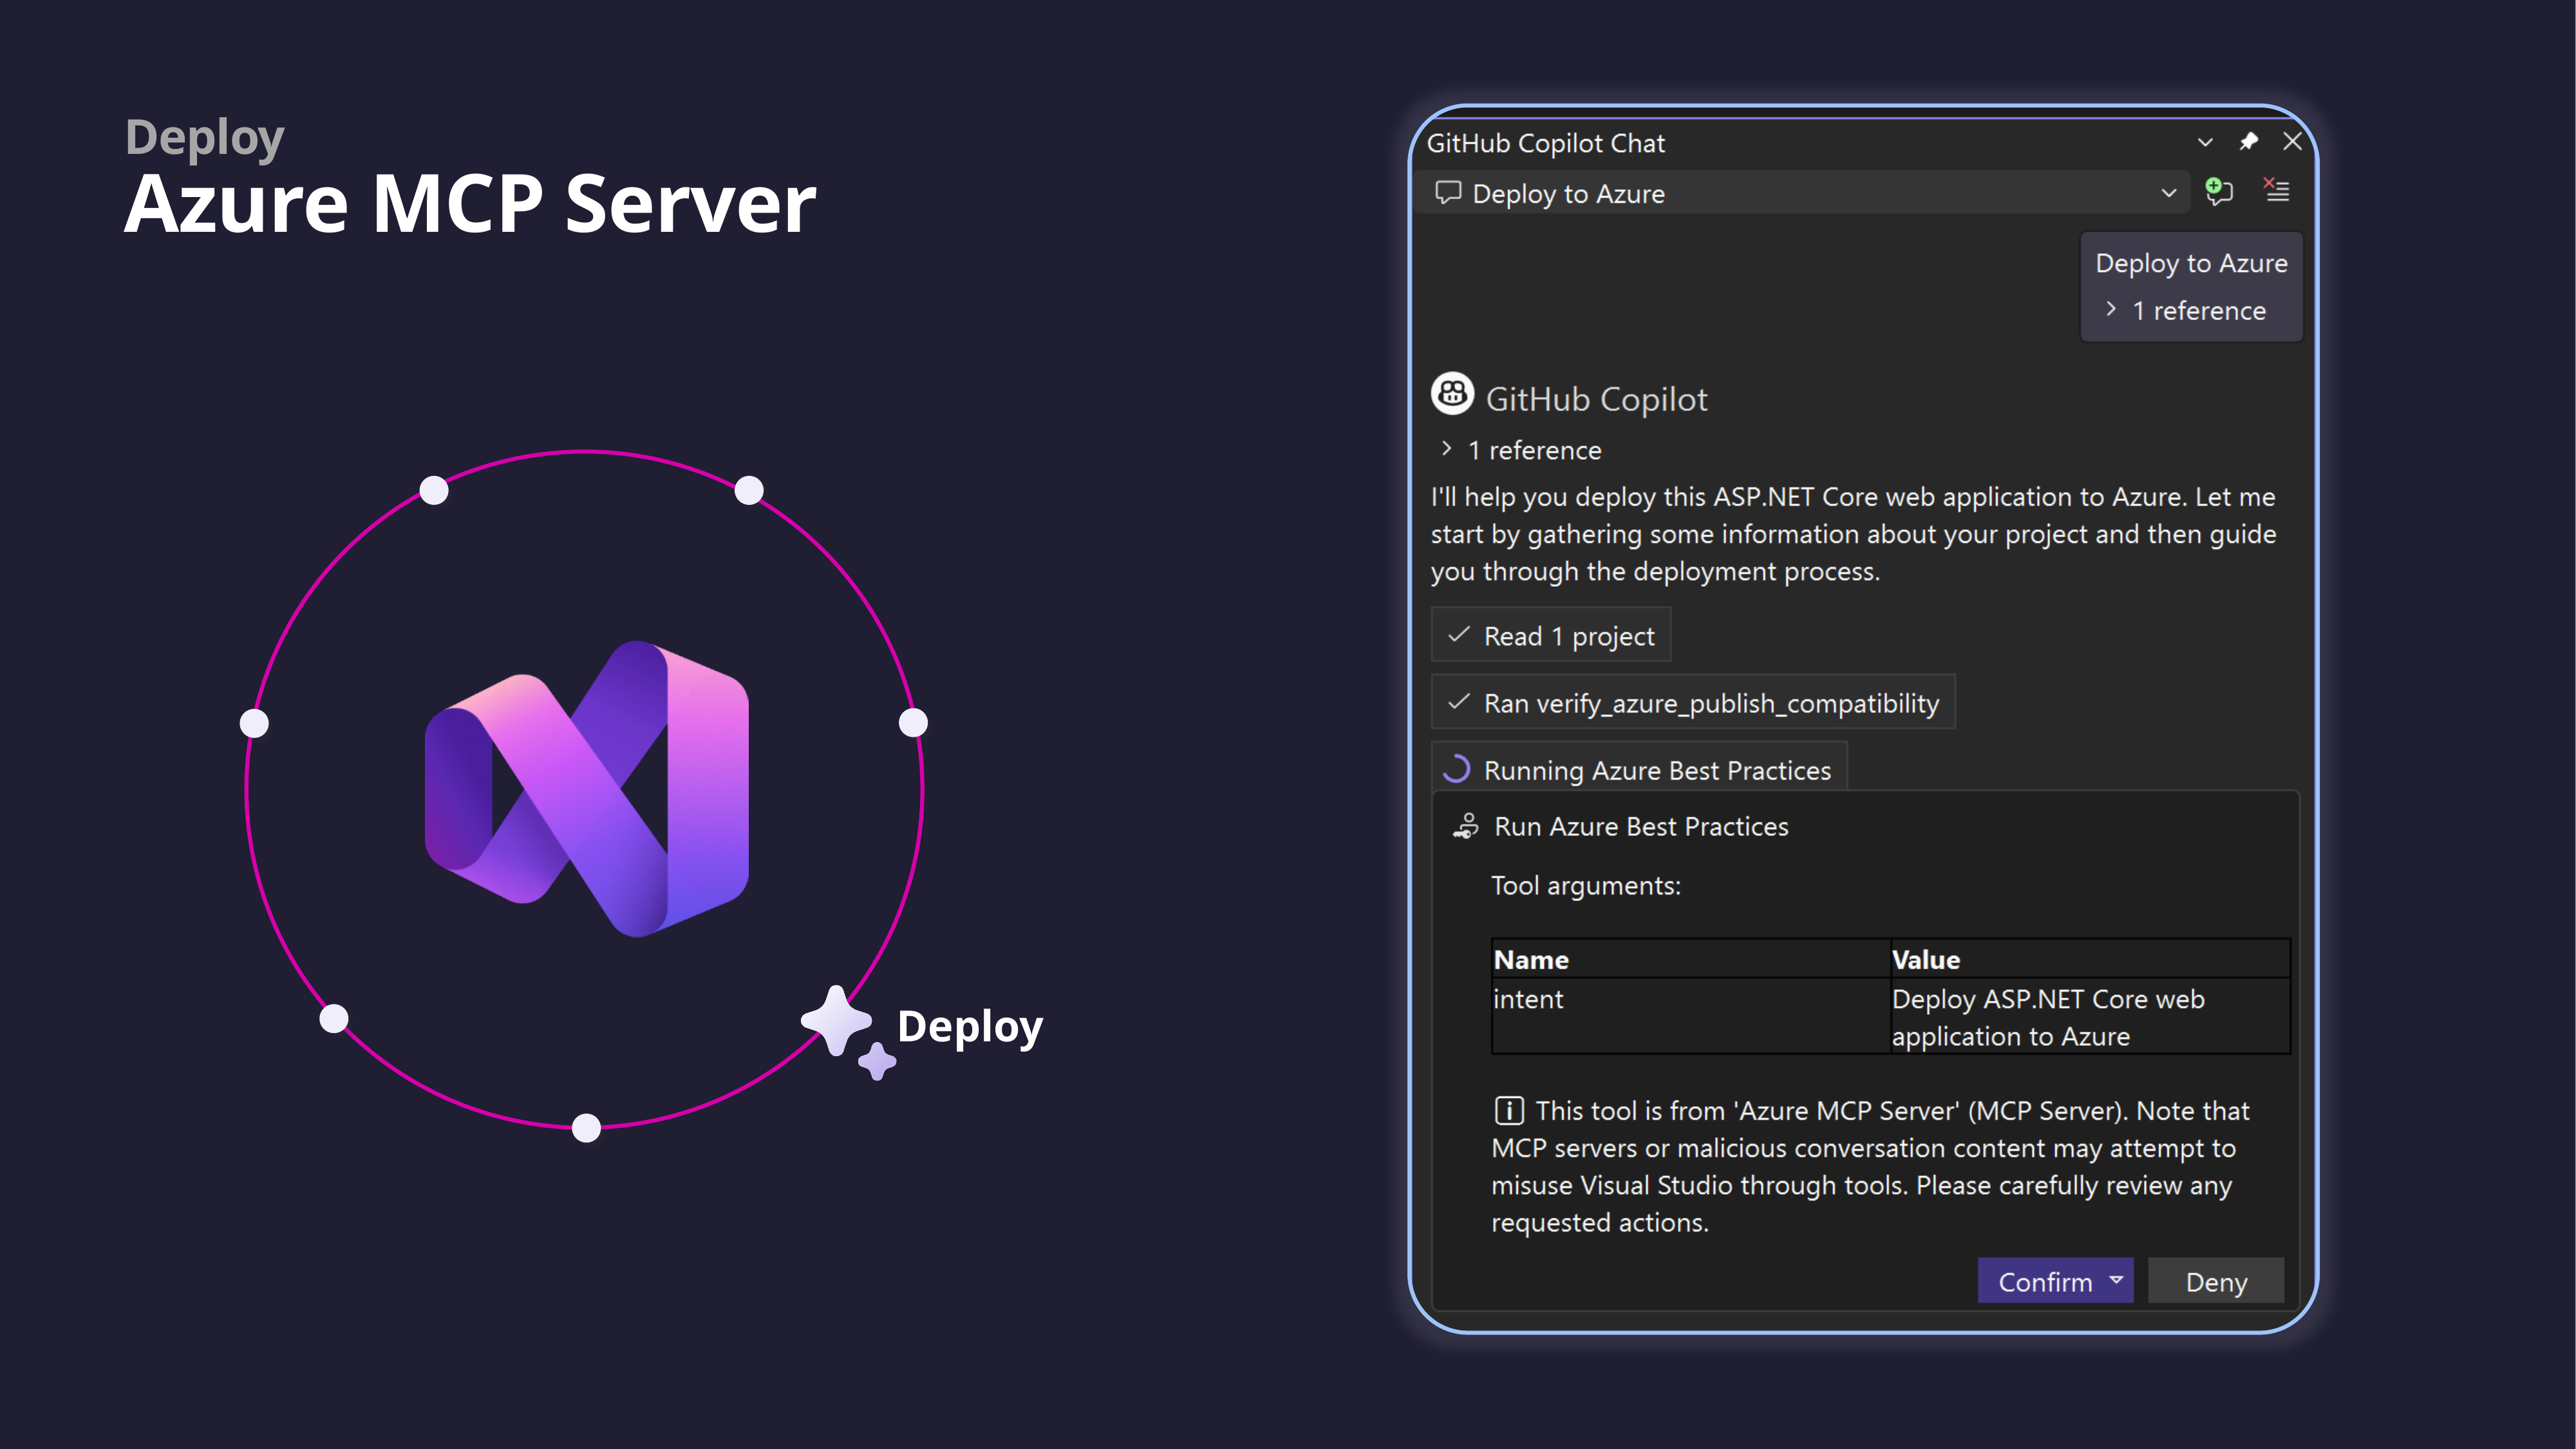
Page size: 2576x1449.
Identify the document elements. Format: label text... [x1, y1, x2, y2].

text_box Deploy [856, 993, 1084, 1055]
picture [425, 641, 749, 938]
list Deploy [114, 100, 855, 169]
text_box [899, 708, 928, 737]
text_box [319, 1004, 349, 1034]
text_box [245, 451, 923, 1128]
text_box [419, 475, 449, 505]
picture [1409, 105, 2318, 1333]
list Azure MCP Server [114, 184, 855, 262]
text_box [858, 1042, 897, 1081]
text_box [240, 708, 269, 738]
text_box [572, 1113, 601, 1143]
text_box [801, 985, 872, 1056]
text_box [735, 475, 764, 505]
